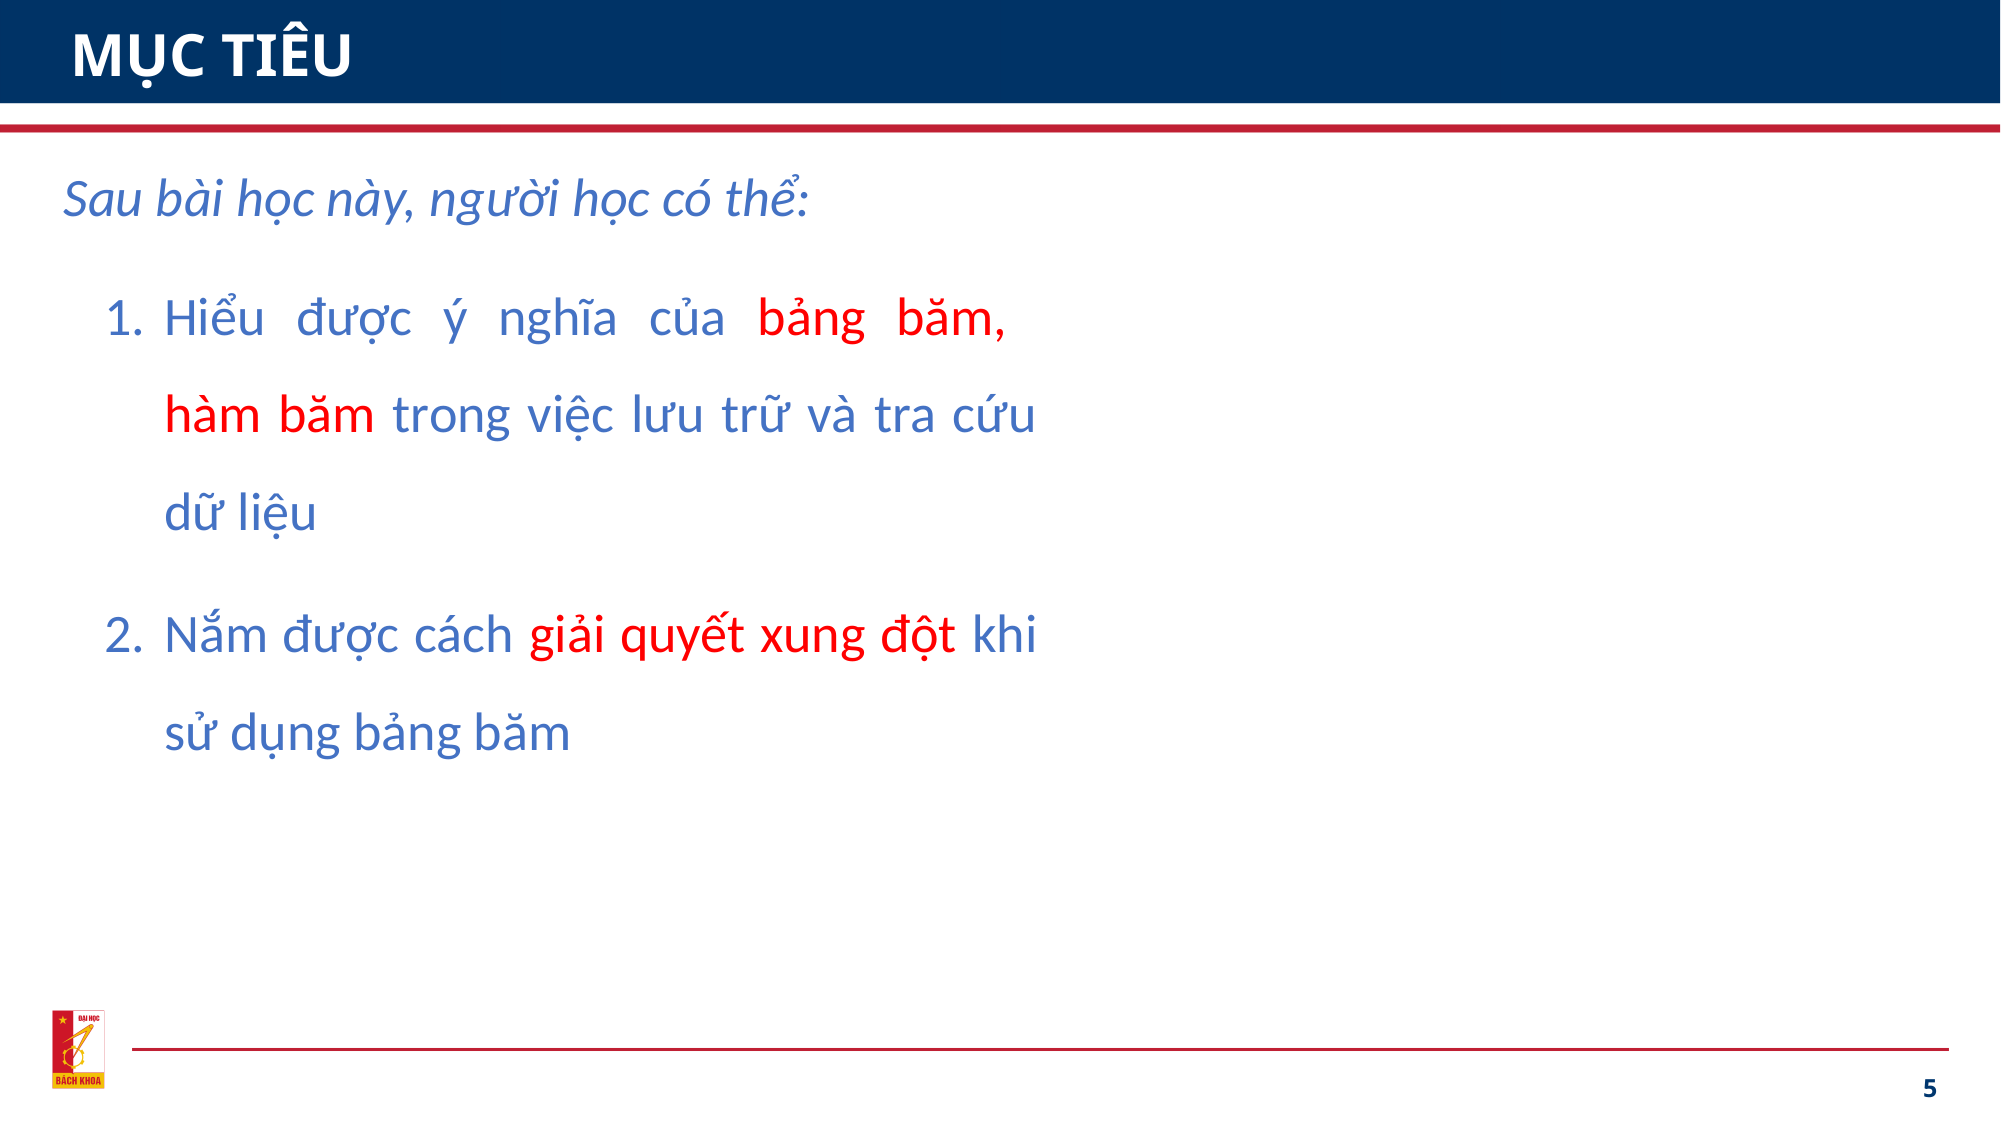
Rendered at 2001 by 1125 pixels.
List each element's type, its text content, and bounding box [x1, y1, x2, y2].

text_box Hiểu được ý nghĩa của bảng băm, hàm băm trong việc lưu trữ và tra cứu dữ liệu Nắm được cách giải quyết xung đột khi sử dụng bảng băm [89, 241, 1054, 1058]
text_box Sau bài học này, người học có thể: [48, 161, 1249, 237]
picture [0, 0, 2001, 1125]
title MỤC TIÊU [55, 18, 1945, 90]
slide_number 5 [1502, 1065, 1953, 1125]
